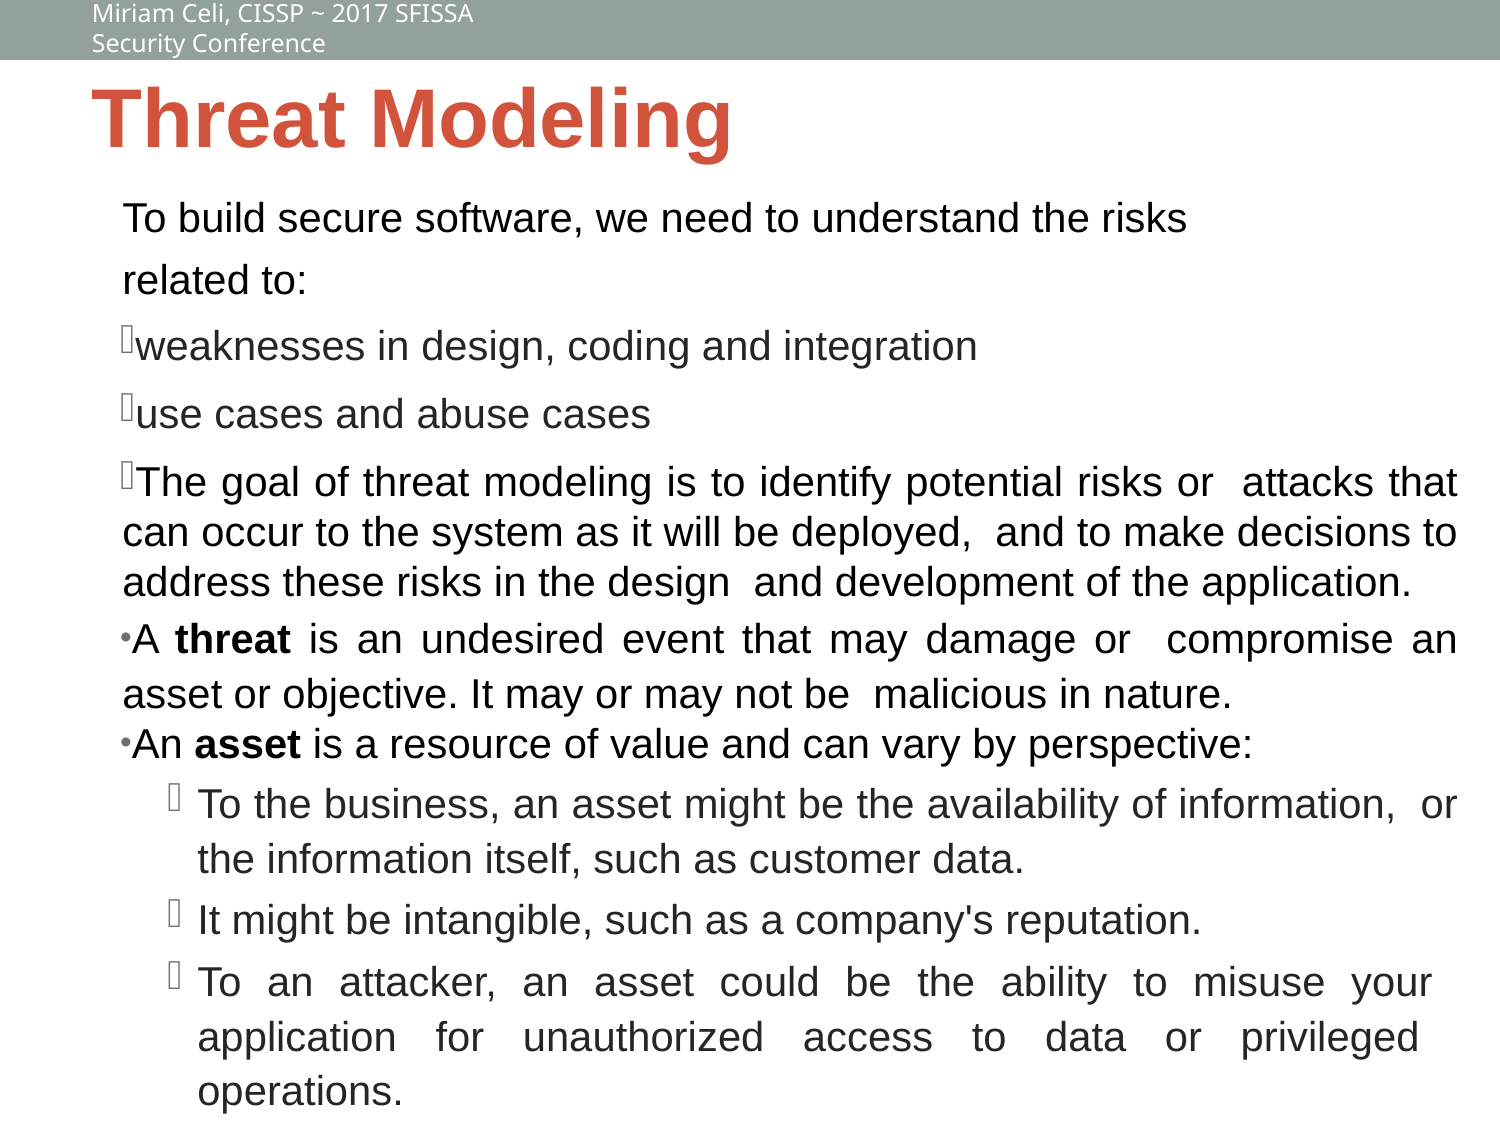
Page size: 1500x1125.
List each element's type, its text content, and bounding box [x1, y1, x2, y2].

text_box Miriam Celi, CISSP ~ 2017 SFISSA Security Conference [75, 3, 550, 57]
text_box To build secure software, we need to understand the risks related to: weaknesses in design, coding and integration use cases and abuse cases The goal of threat modeling is to identify potential risks or attacks that can occur to the system as it will be deployed, and to make decisions to address these risks in the design and development of the application. A threat is an undesired event that may damage or compromise an asset or objective. It may or may not be malicious in nature. An asset is a resource of value and can vary by perspective: To the business, an asset might be the availability of information, or the information itself, such as customer data. It might be intangible, such as a company's reputation. To an attacker, an asset could be the ability to misuse your application for unauthorized access to data or privileged operations. [120, 176, 1459, 1125]
title Threat Modeling [75, 56, 1184, 177]
